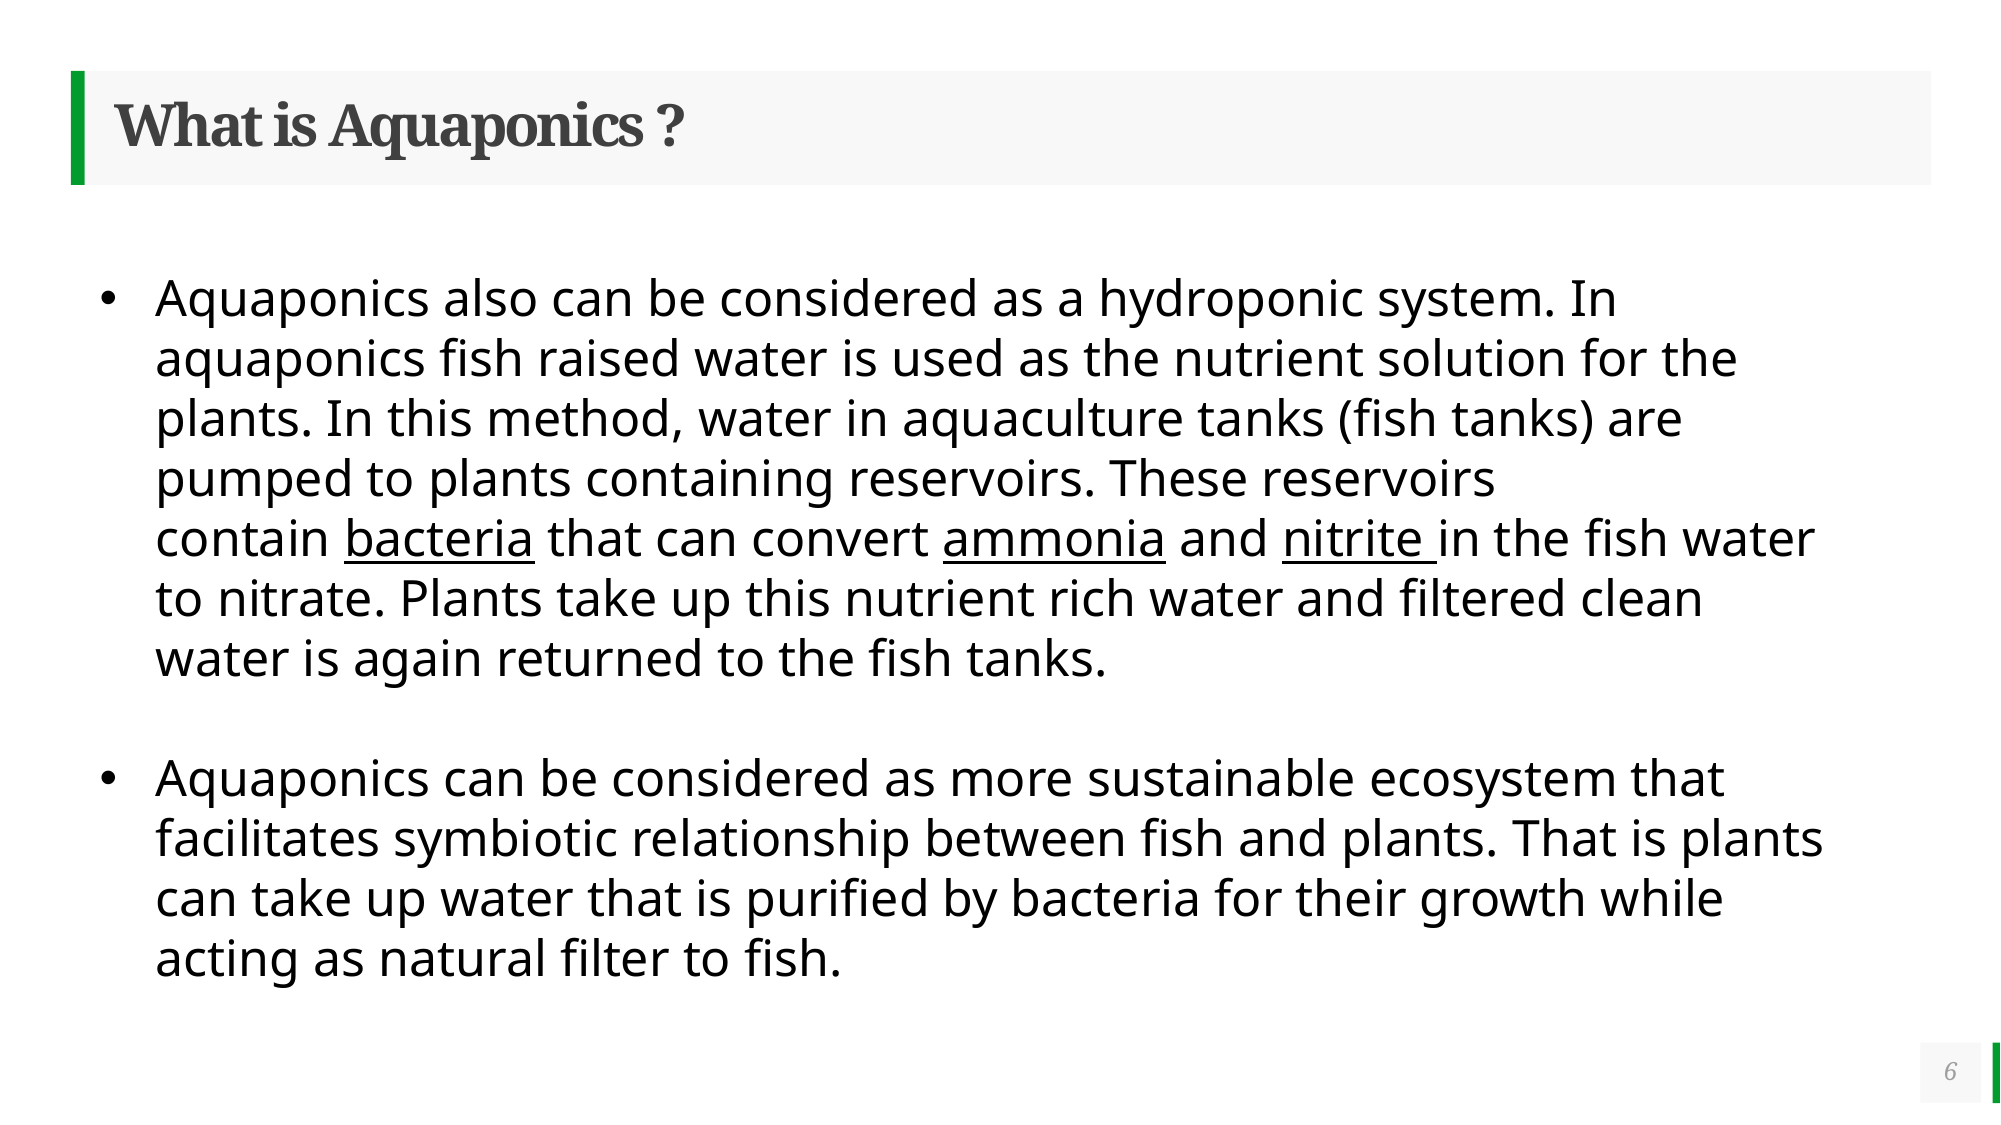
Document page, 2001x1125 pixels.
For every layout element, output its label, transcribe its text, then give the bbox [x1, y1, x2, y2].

title What is Aquaponics ? [84, 70, 1932, 185]
text_box Aquaponics also can be considered as a hydroponic system. In aquaponics fish raised water is used as the nutrient solution for the plants. In this method, water in aquaculture tanks (fish tanks) are pumped to plants containing reservoirs. These reservoirs contain bacteria that can convert ammonia and nitrite in the fish water to nitrate. Plants take up this nutrient rich water and filtered clean water is again returned to the fish tanks. Aquaponics can be considered as more sustainable ecosystem that facilitates symbiotic relationship between fish and plants. That is plants can take up water that is purified by bacteria for their growth while acting as natural filter to fish. [84, 259, 1863, 1040]
slide_number 6 [1920, 1042, 1982, 1103]
